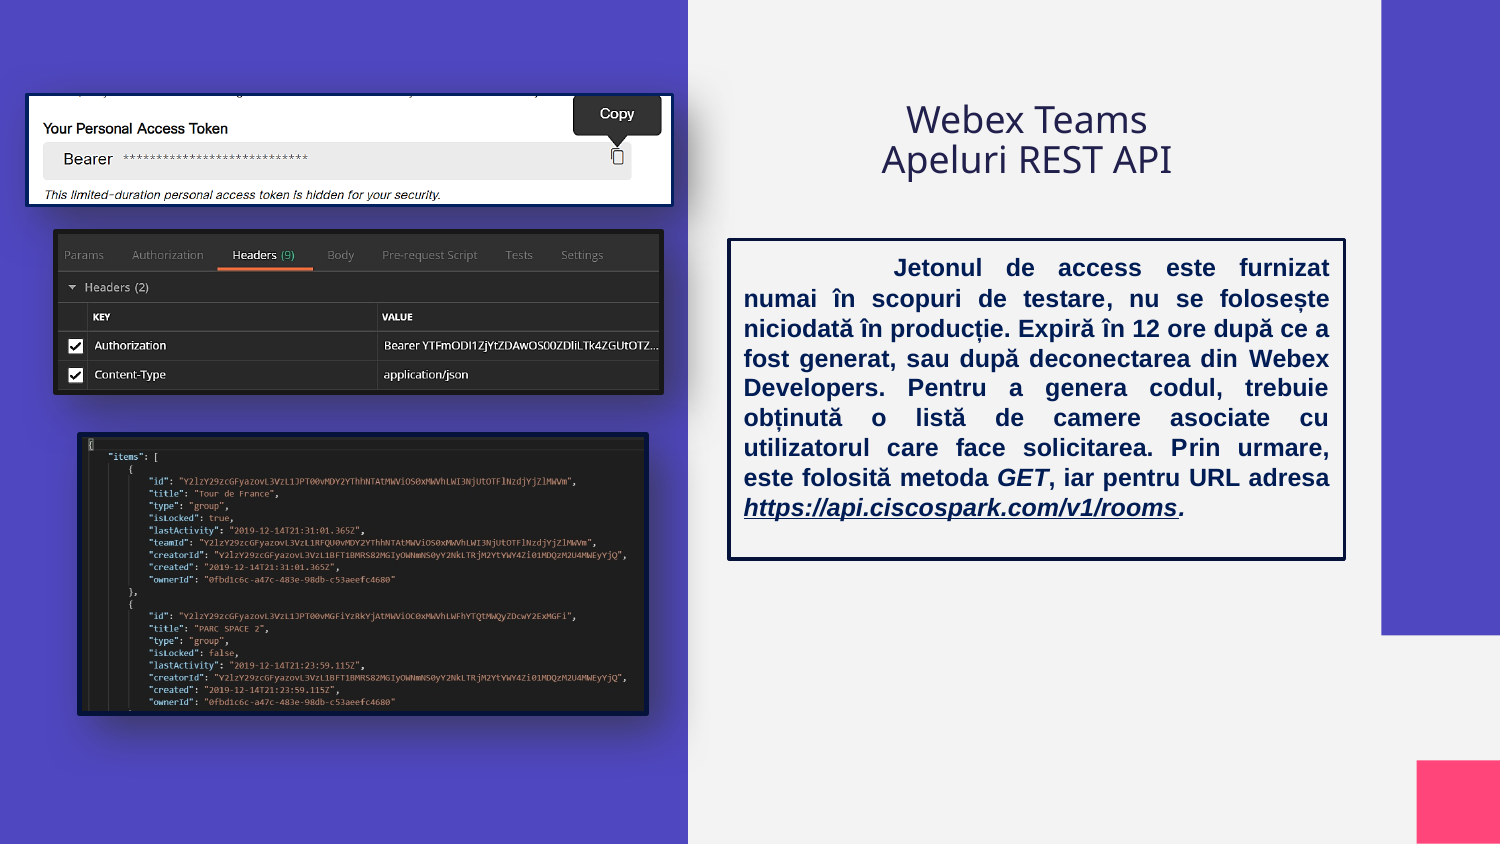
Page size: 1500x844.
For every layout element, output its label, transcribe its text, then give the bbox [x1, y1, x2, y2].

picture [57, 233, 660, 391]
title Webex Teams Apeluri REST API [867, 70, 1187, 239]
picture [81, 436, 645, 712]
picture [28, 95, 672, 205]
text_box Jetonul de access este furnizat numai în scopuri de testare, nu se folosește niciodată în producție. Expiră în 12 ore după ce a fost generat, sau după deconectarea din Webex Developers. Pentru a genera codul, trebuie obținută o listă de camere asociate cu utilizatorul care face solicitarea. Prin urmare, este folosită metoda GET, iar pentru URL adresa https://api.ciscospark.com/v1/rooms. [729, 239, 1345, 559]
